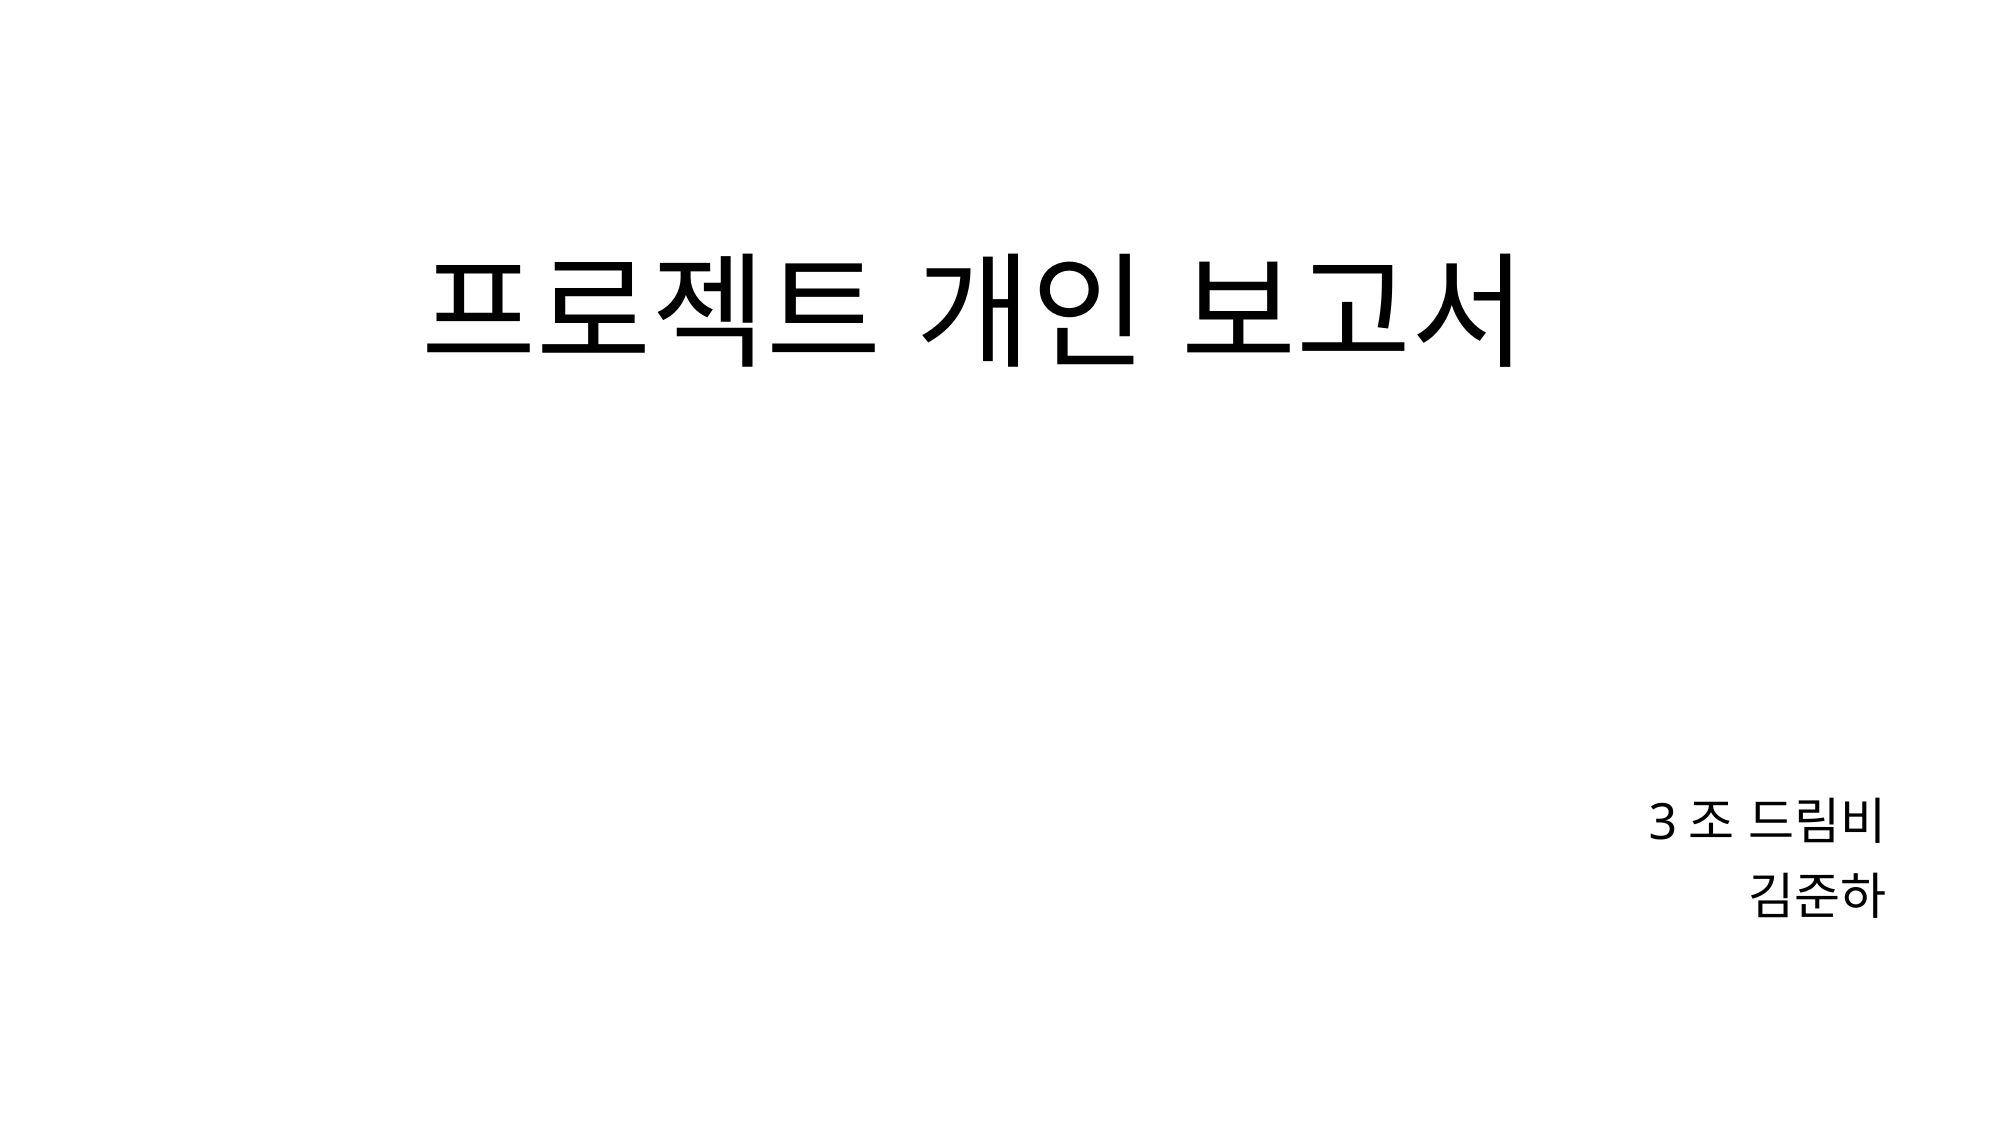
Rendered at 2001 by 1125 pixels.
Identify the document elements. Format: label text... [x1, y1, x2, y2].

subtitle 3조 드림비 김준하 [401, 788, 1902, 1061]
title 프로젝트 개인 보고서 [224, 0, 1725, 392]
